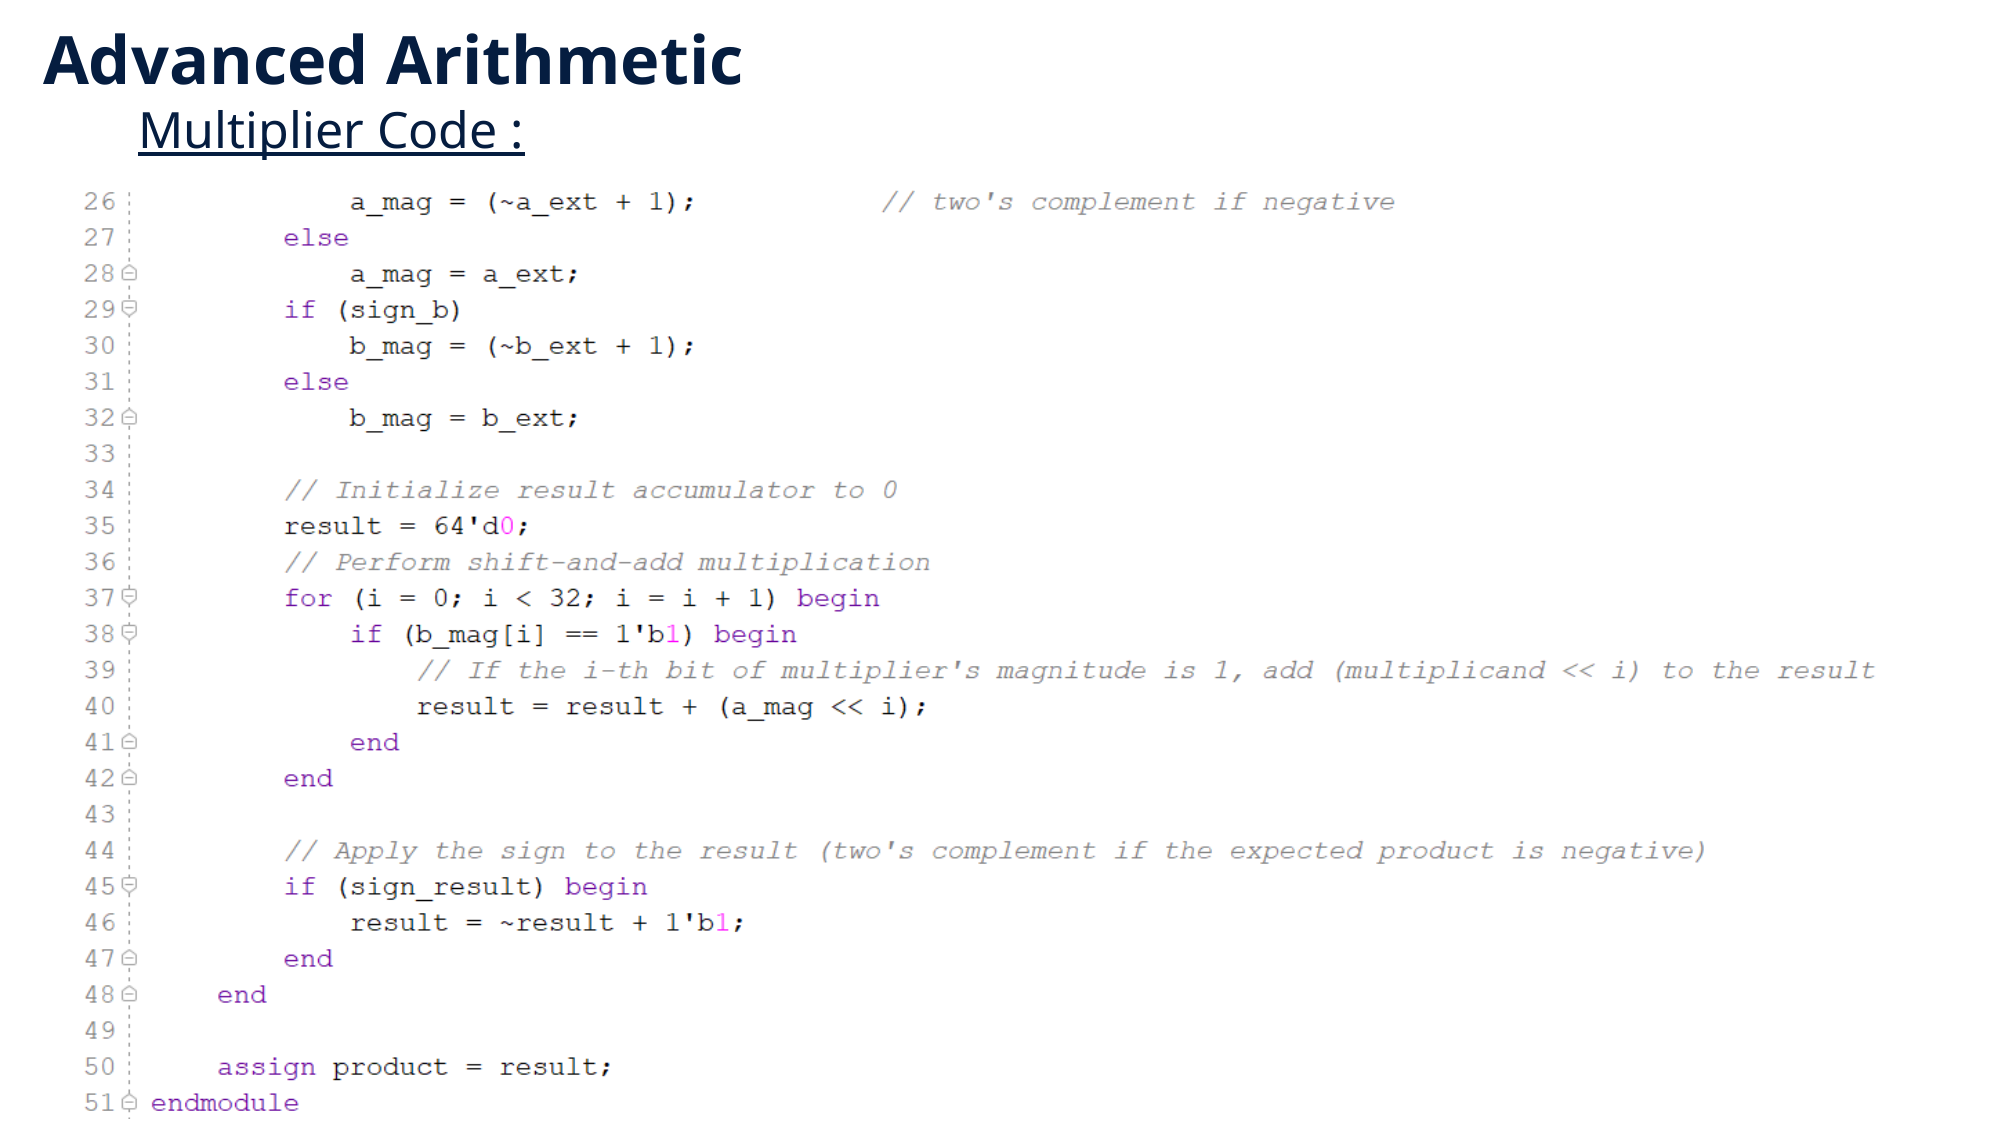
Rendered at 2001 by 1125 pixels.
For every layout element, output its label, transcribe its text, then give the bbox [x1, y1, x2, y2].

text_box Advanced Arithmetic [28, 10, 1229, 105]
text_box Multiplier Code : [123, 97, 1596, 184]
picture [79, 187, 1897, 1120]
